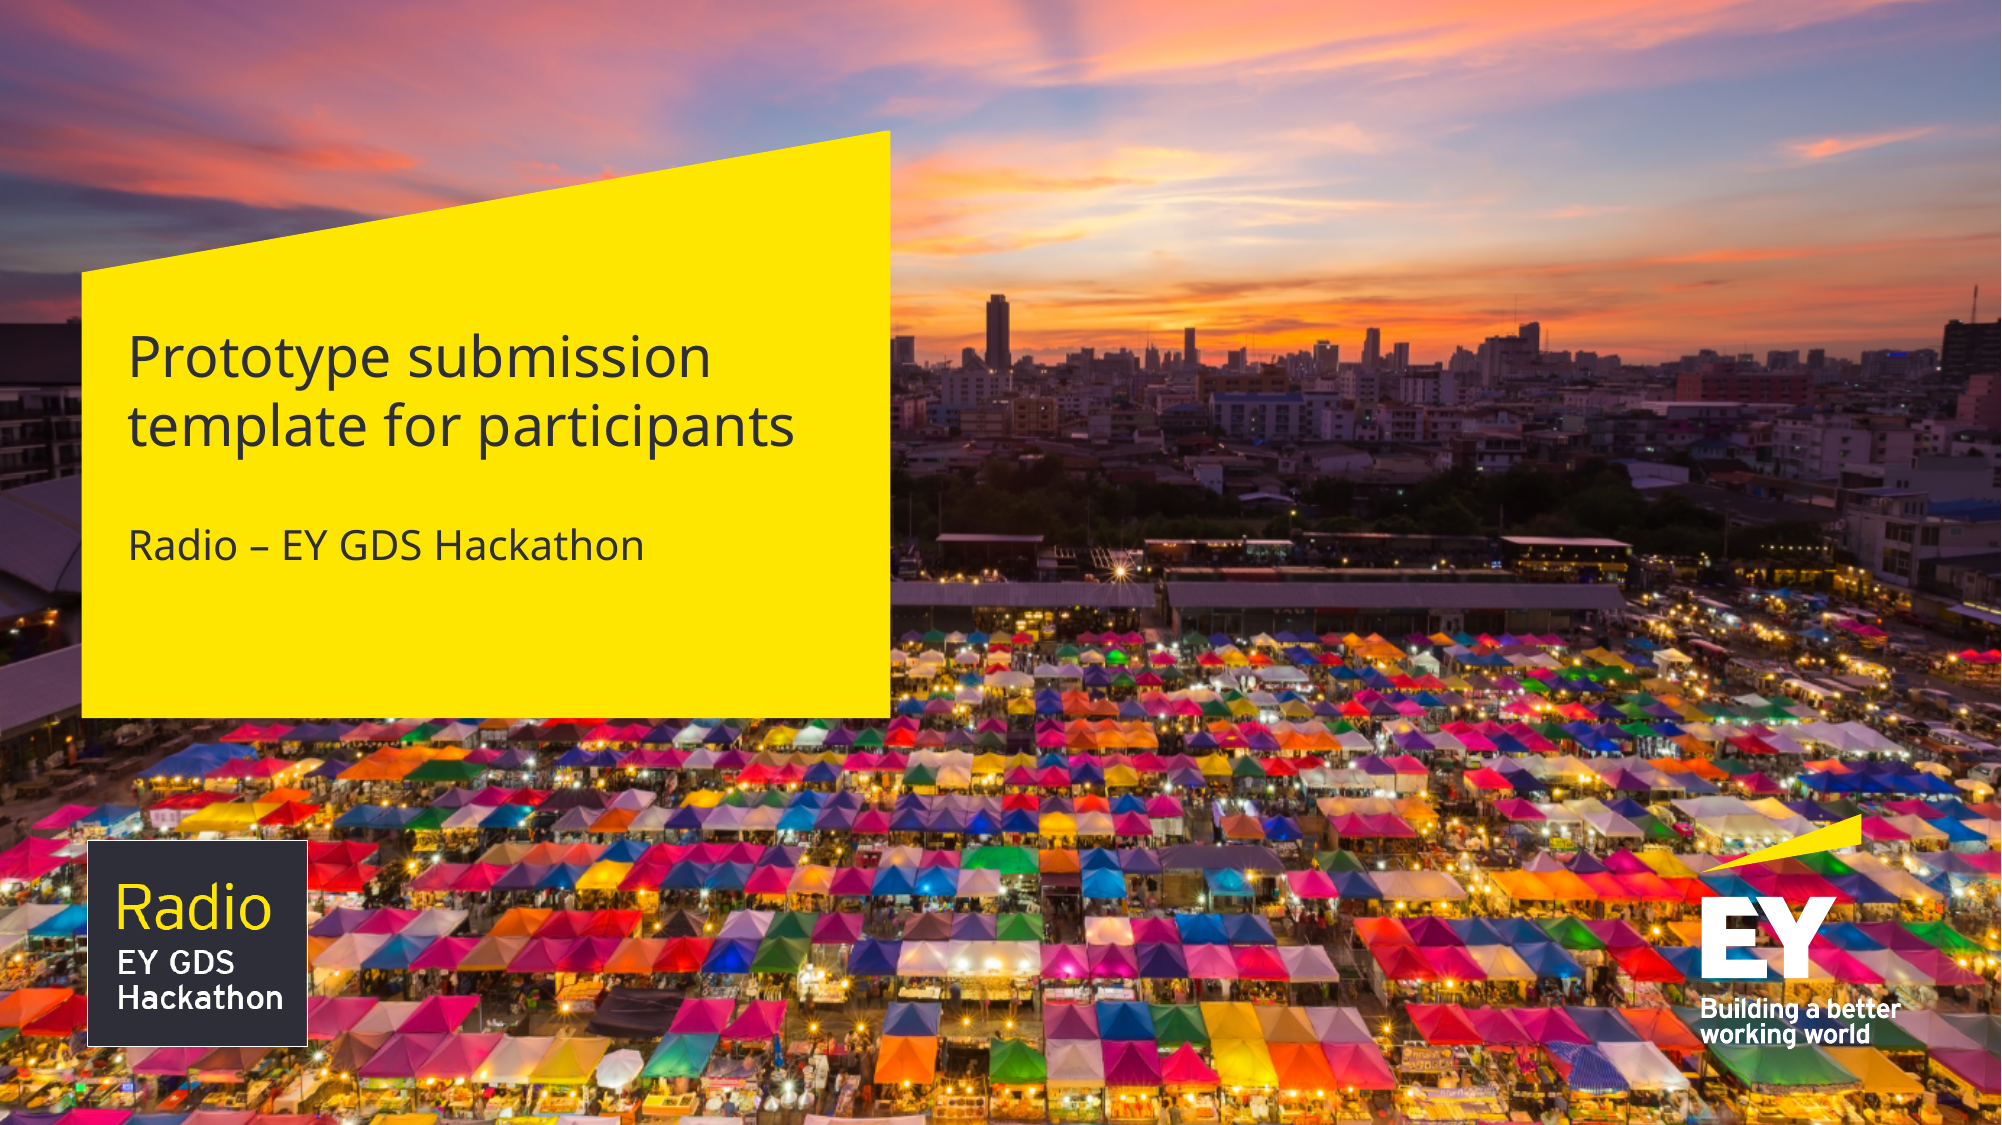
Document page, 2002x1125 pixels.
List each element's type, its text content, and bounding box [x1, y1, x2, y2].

title Prototype submission template for participants [127, 320, 838, 500]
picture [0, 0, 2001, 1125]
subtitle Radio – EY GDS Hackathon [127, 518, 838, 611]
